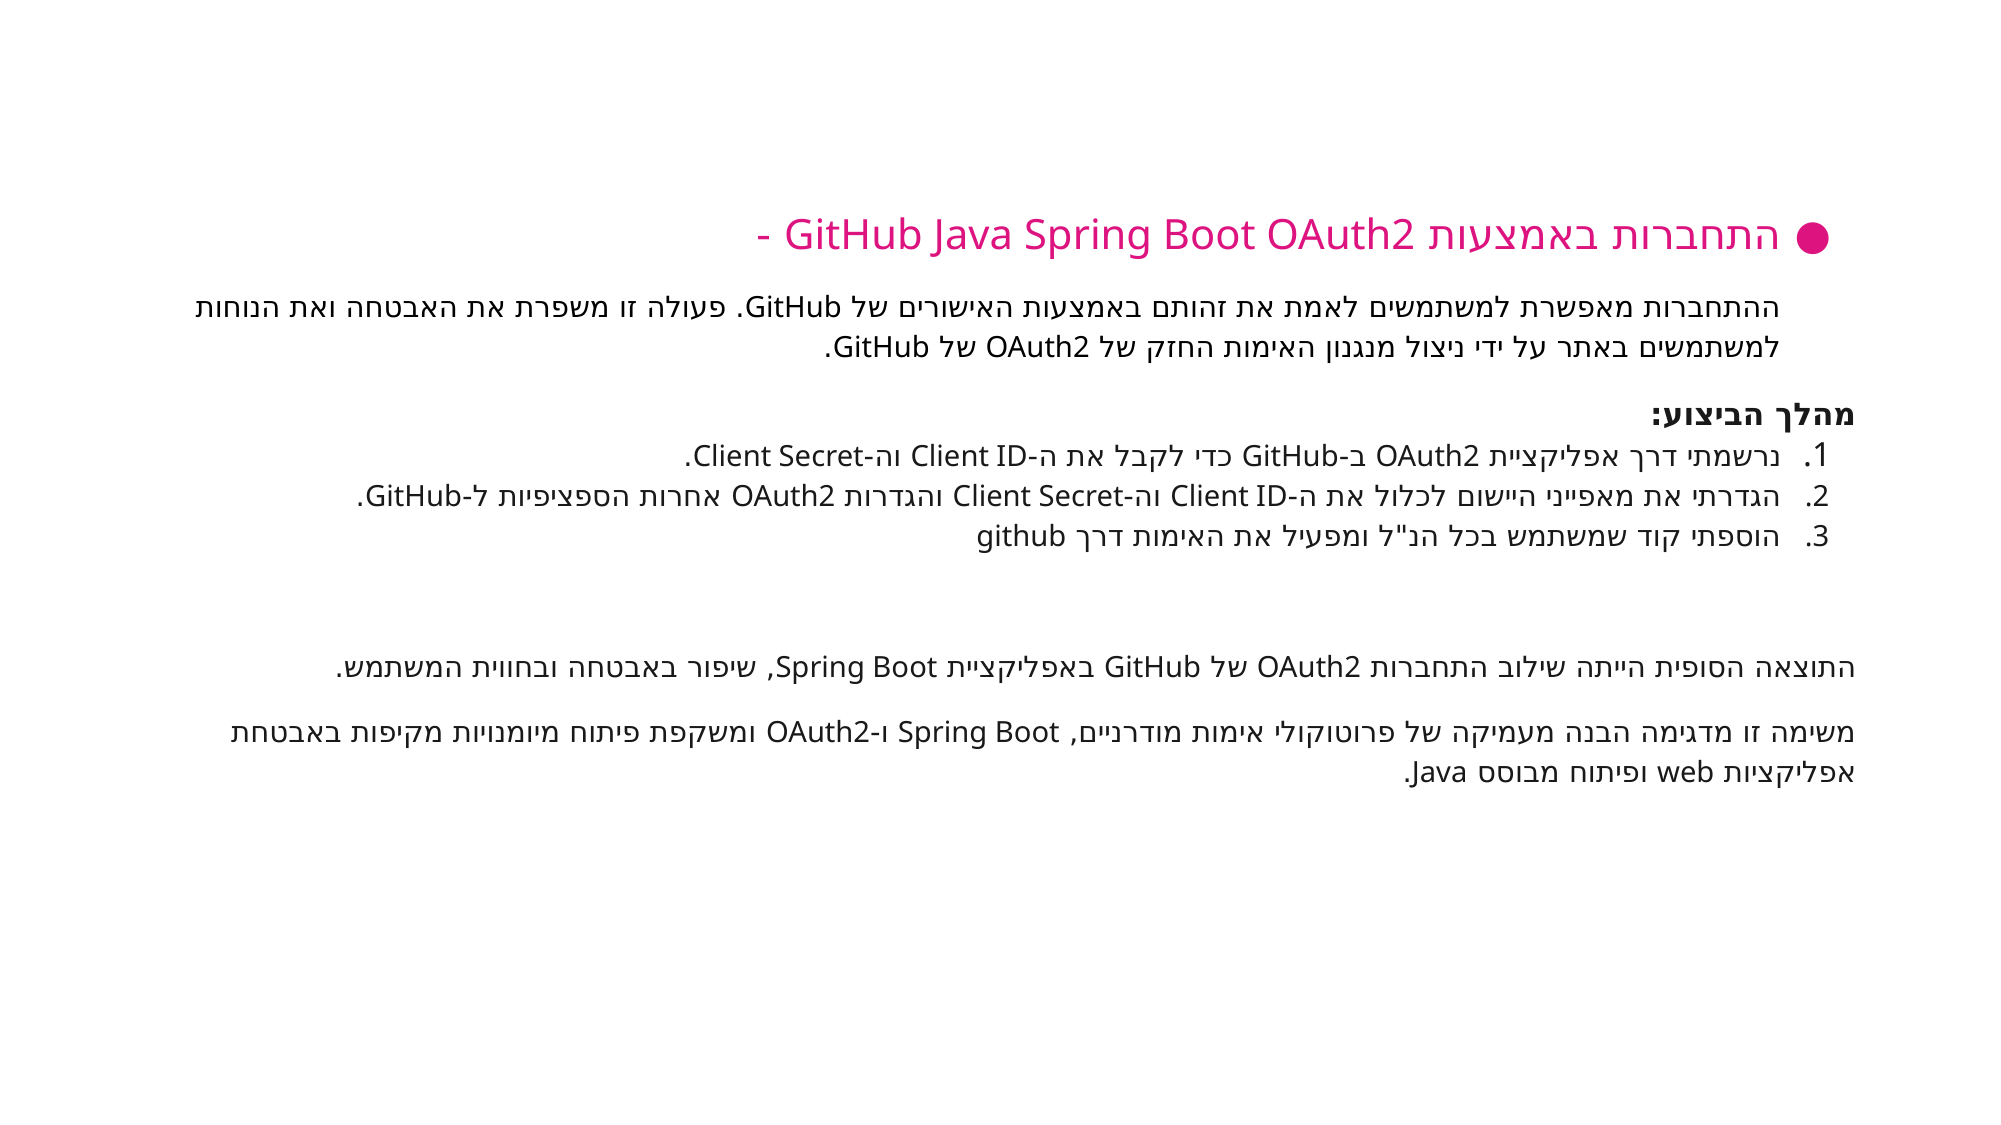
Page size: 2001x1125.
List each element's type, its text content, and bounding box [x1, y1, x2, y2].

list התחברות באמצעות GitHub Java Spring Boot OAuth2 - ההתחברות מאפשרת למשתמשים לאמת את זהותם באמצעות האישורים של GitHub. פעולה זו משפרת את האבטחה ואת הנוחות למשתמשים באתר על ידי ניצול מנגנון האימות החזק של OAuth2 של GitHub. מהלך הביצוע: נרשמתי דרך אפליקציית OAuth2 ב-GitHub כדי לקבל את ה-Client ID וה-Client Secret. הגדרתי את מאפייני היישום לכלול את ה-Client ID וה-Client Secret והגדרות OAuth2 אחרות הספציפיות ל-GitHub. הוספתי קוד שמשתמש בכל הנ"ל ומפעיל את האימות דרך github התוצאה הסופית הייתה שילוב התחברות OAuth2 של GitHub באפליקציית Spring Boot, שיפור באבטחה ובחווית המשתמש. משימה זו מדגימה הבנה מעמיקה של פרוטוקולי אימות מודרניים, Spring Boot ו-OAuth2 ומשקפת פיתוח מיומנויות מקיפות באבטחת אפליקציות web ופיתוח מבוסס Java. [146, 192, 1872, 907]
text_box [499, 532, 1500, 592]
